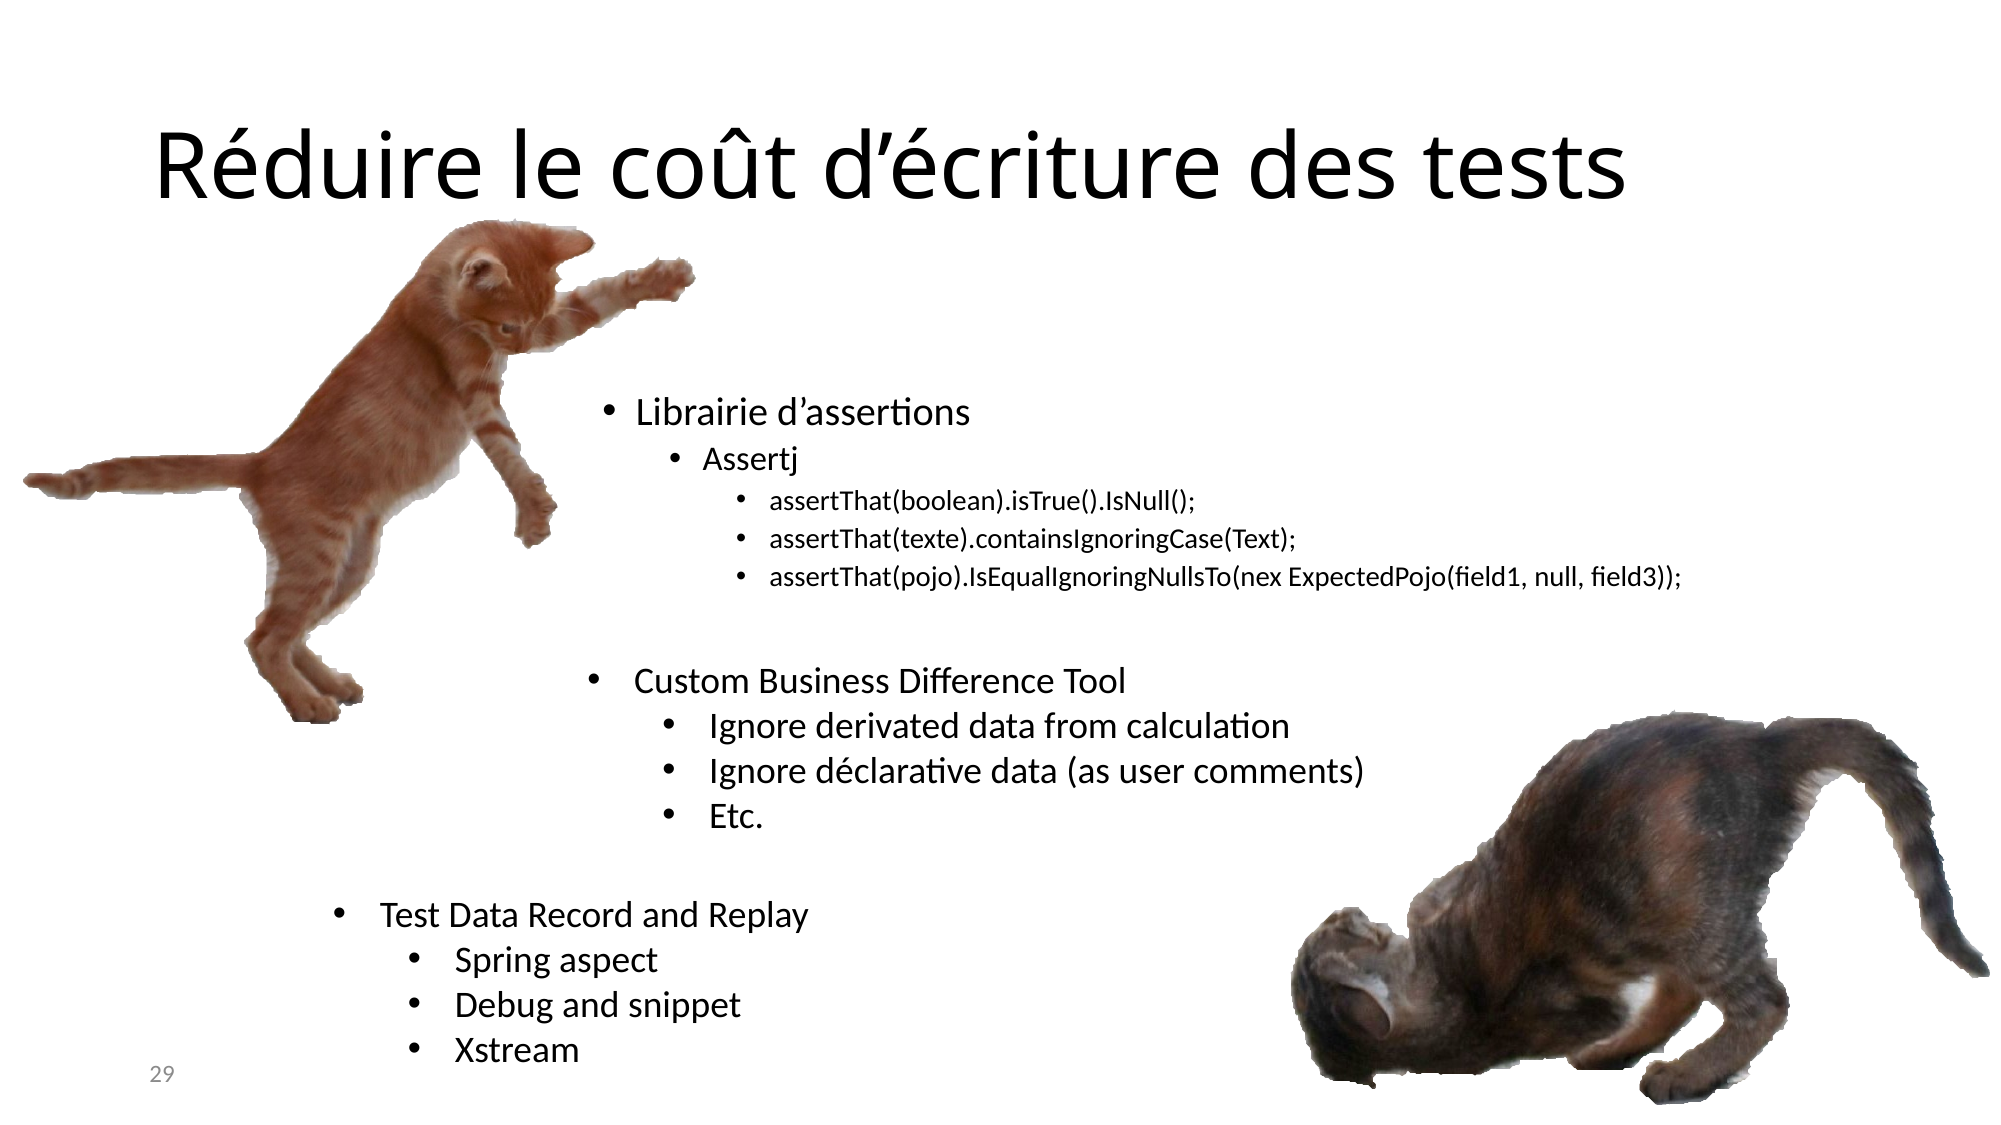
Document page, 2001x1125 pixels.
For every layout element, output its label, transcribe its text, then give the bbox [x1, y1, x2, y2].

picture [1290, 709, 1990, 1106]
text_box Custom Business Difference Tool Ignore derivated data from calculation Ignore déclarative data (as user comments) Etc. [497, 648, 1381, 889]
title Réduire le coût d’écriture des tests [137, 59, 1863, 278]
text_box Test Data Record and Replay Spring aspect Debug and snippet Xstream [243, 882, 825, 1123]
picture [0, 165, 739, 771]
text_box 29 [134, 1042, 243, 1103]
list Librairie d’assertions Assertj assertThat(boolean).isTrue().IsNull(); assertThat(texte).containsIgnoringCase(Text); assertThat(pojo).IsEqualIgnoringNullsTo(nex ExpectedPojo(field1, null, field3)); [739, 382, 2000, 601]
